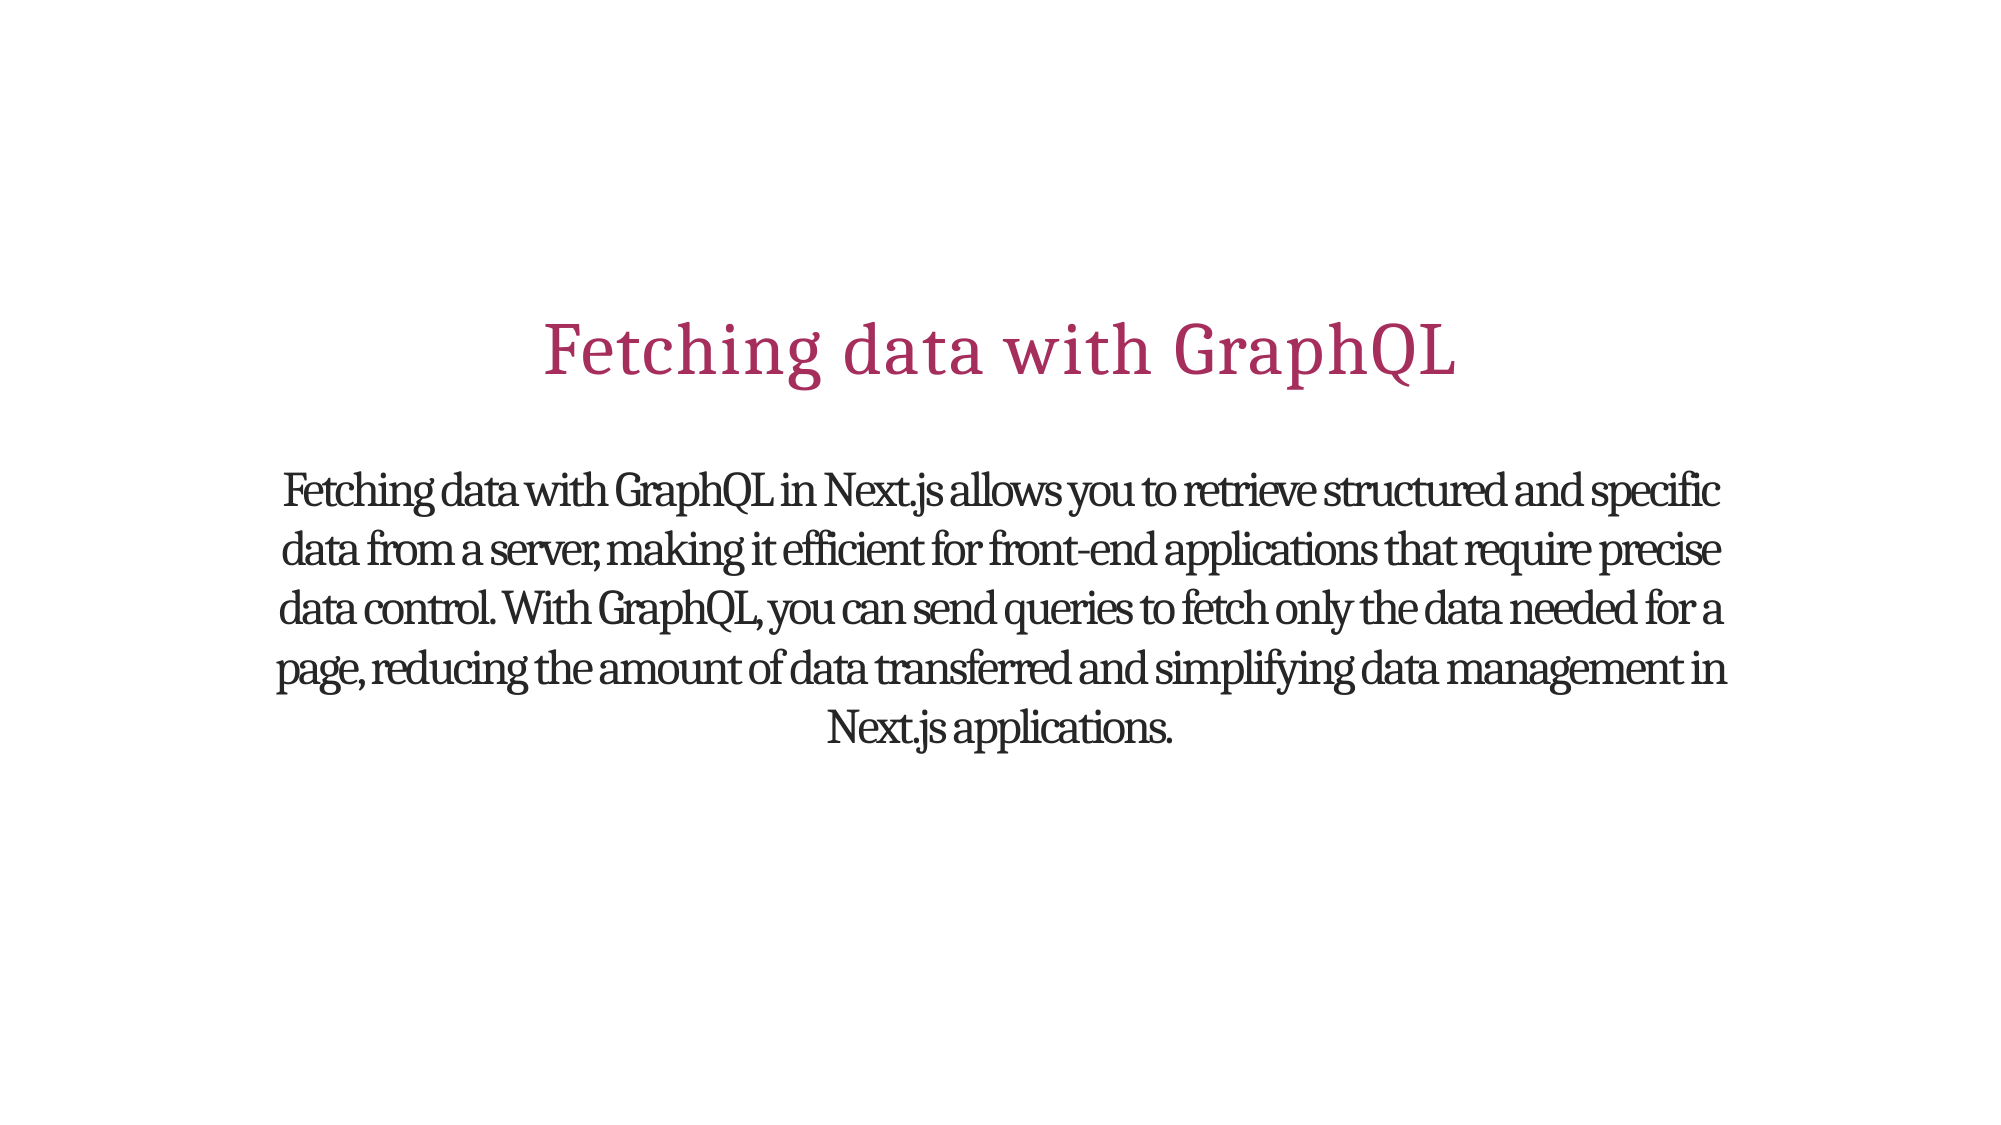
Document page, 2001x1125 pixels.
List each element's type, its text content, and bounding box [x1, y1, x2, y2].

text_box Fetching data with GraphQL in Next.js allows you to retrieve structured and specific data from a server, making it efficient for front-end applications that require precise data control. With GraphQL, you can send queries to fetch only the data needed for a page, reducing the amount of data transferred and simplifying data management in Next.js applications. [269, 456, 1731, 756]
title Fetching data with GraphQL [407, 249, 1593, 439]
